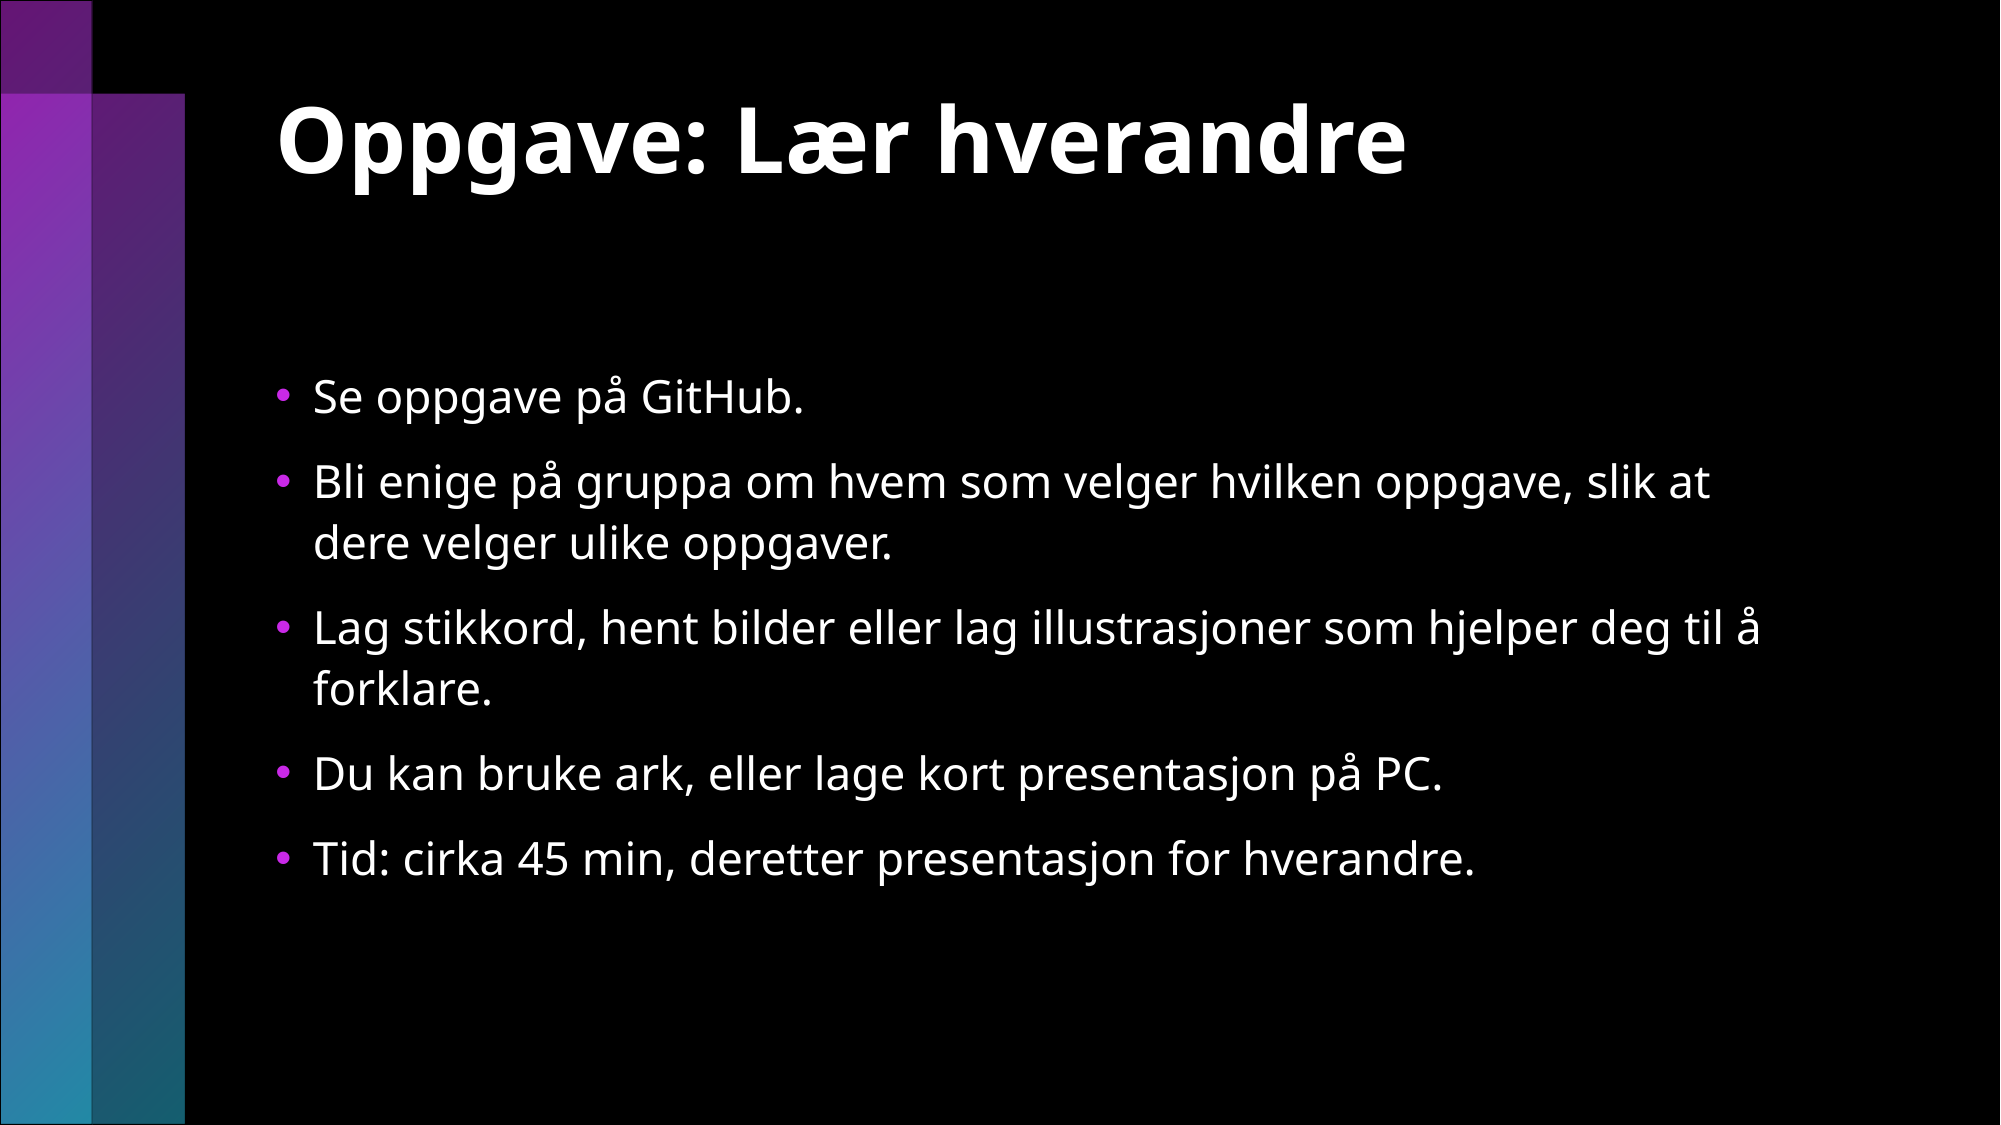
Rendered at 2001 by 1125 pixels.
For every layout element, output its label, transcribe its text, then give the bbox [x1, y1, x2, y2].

list Se oppgave på GitHub. Bli enige på gruppa om hvem som velger hvilken oppgave, slik at dere velger ulike oppgaver. Lag stikkord, hent bilder eller lag illustrasjoner som hjelper deg til å forklare. Du kan bruke ark, eller lage kort presentasjon på PC. Tid: cirka 45 min, deretter presentasjon for hverandre. [260, 354, 1817, 999]
title Oppgave: Lær hverandre [260, 74, 1817, 329]
